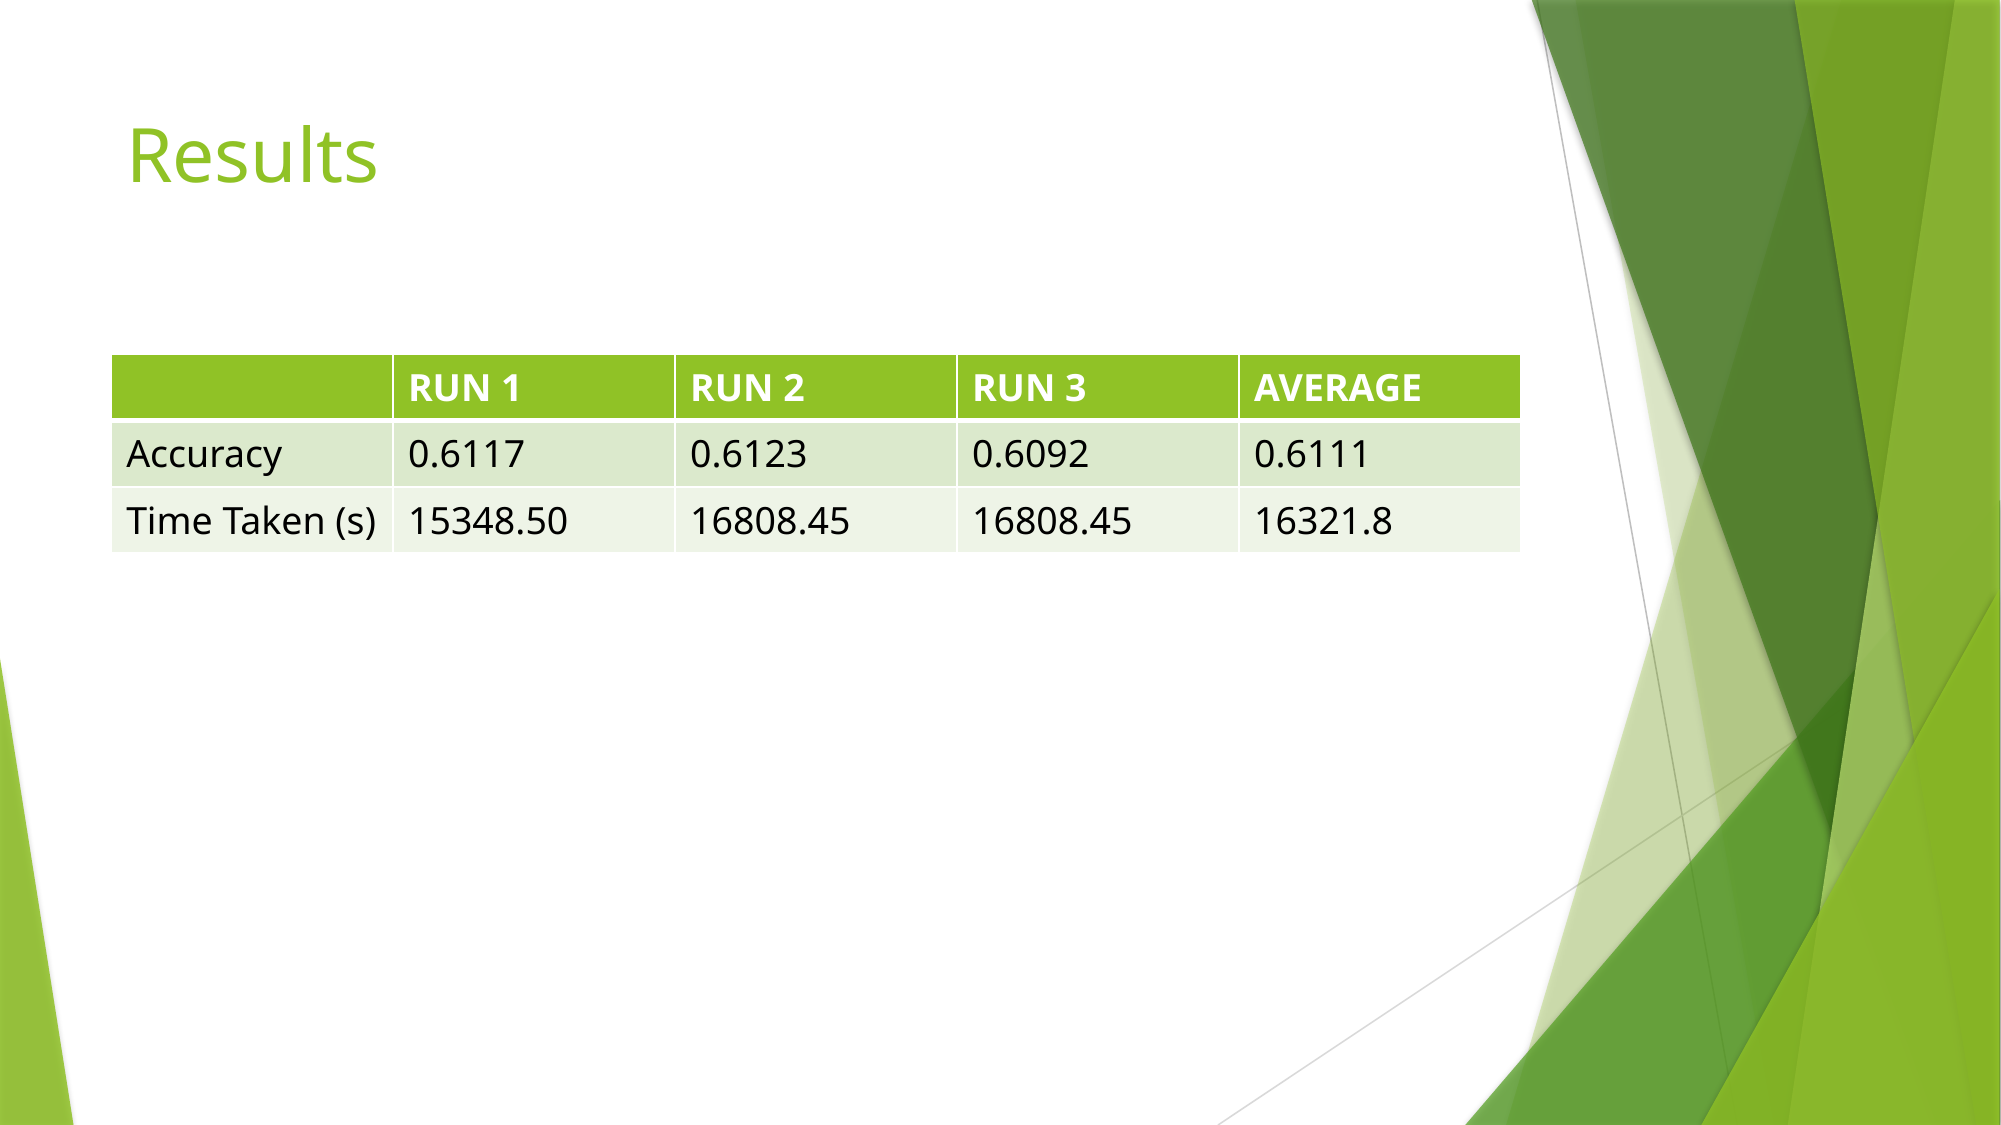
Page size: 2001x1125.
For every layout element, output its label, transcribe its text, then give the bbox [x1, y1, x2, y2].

table_cell 15348.50 [394, 488, 674, 552]
table_cell 16808.45 [676, 488, 956, 552]
title Results [111, 99, 1522, 317]
table_cell 0.6123 [676, 423, 956, 486]
table_cell Accuracy [112, 423, 392, 486]
table_header RUN 3 [958, 355, 1238, 418]
table_cell 0.6117 [394, 423, 674, 486]
table_header RUN 1 [394, 355, 674, 418]
table_header RUN 2 [676, 355, 956, 418]
table_cell 16808.45 [958, 488, 1238, 552]
table_cell 16321.8 [1240, 488, 1520, 552]
table_header AVERAGE [1240, 355, 1520, 418]
table_header [112, 355, 392, 418]
table_cell Time Taken (s) [112, 488, 392, 552]
table_cell 0.6092 [958, 423, 1238, 486]
table_cell 0.6111 [1240, 423, 1520, 486]
